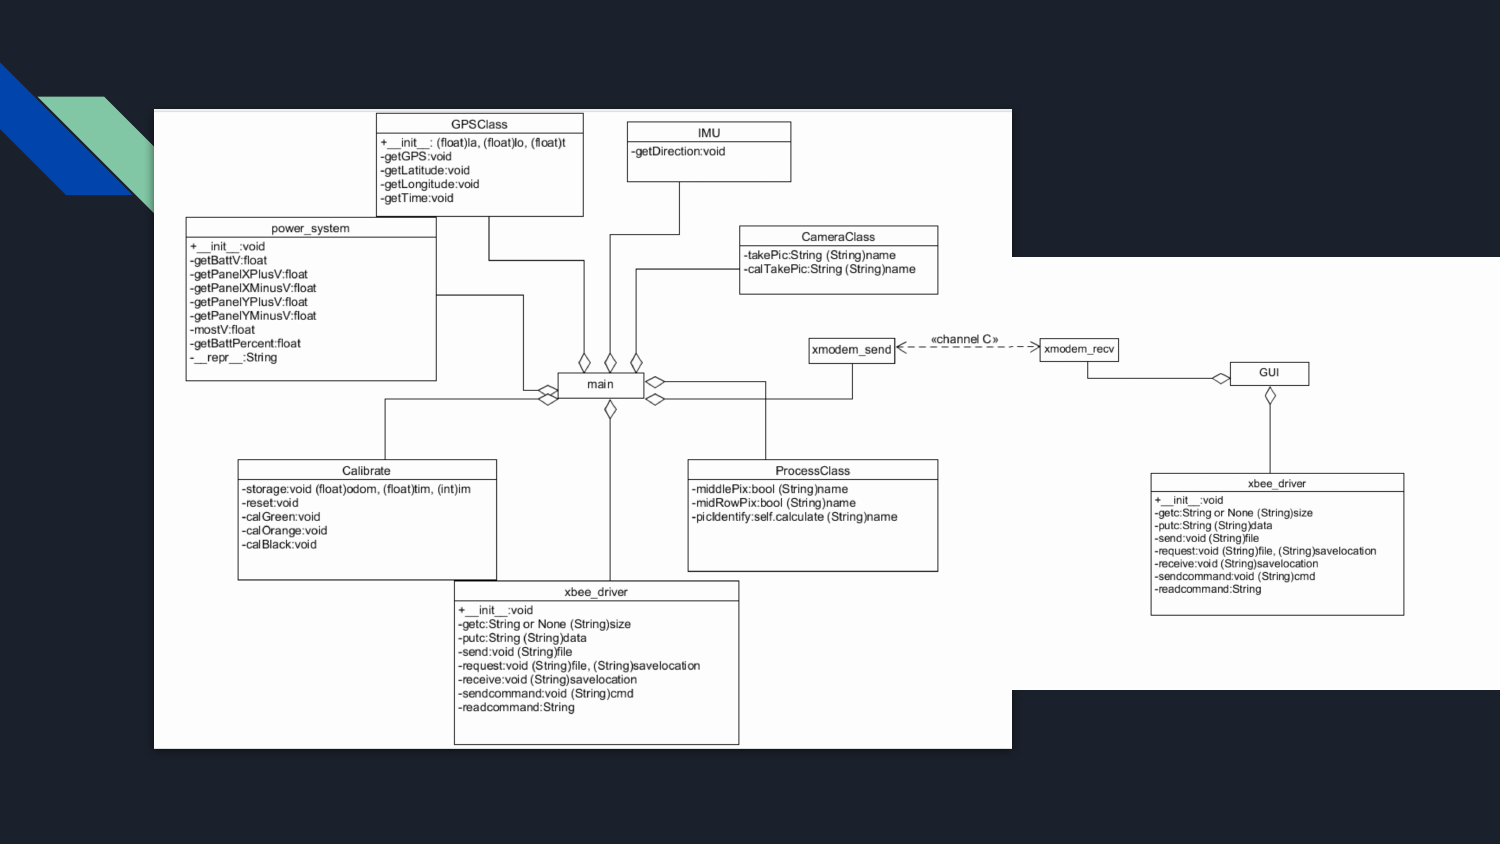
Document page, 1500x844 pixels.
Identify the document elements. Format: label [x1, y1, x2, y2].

picture [154, 109, 1500, 749]
